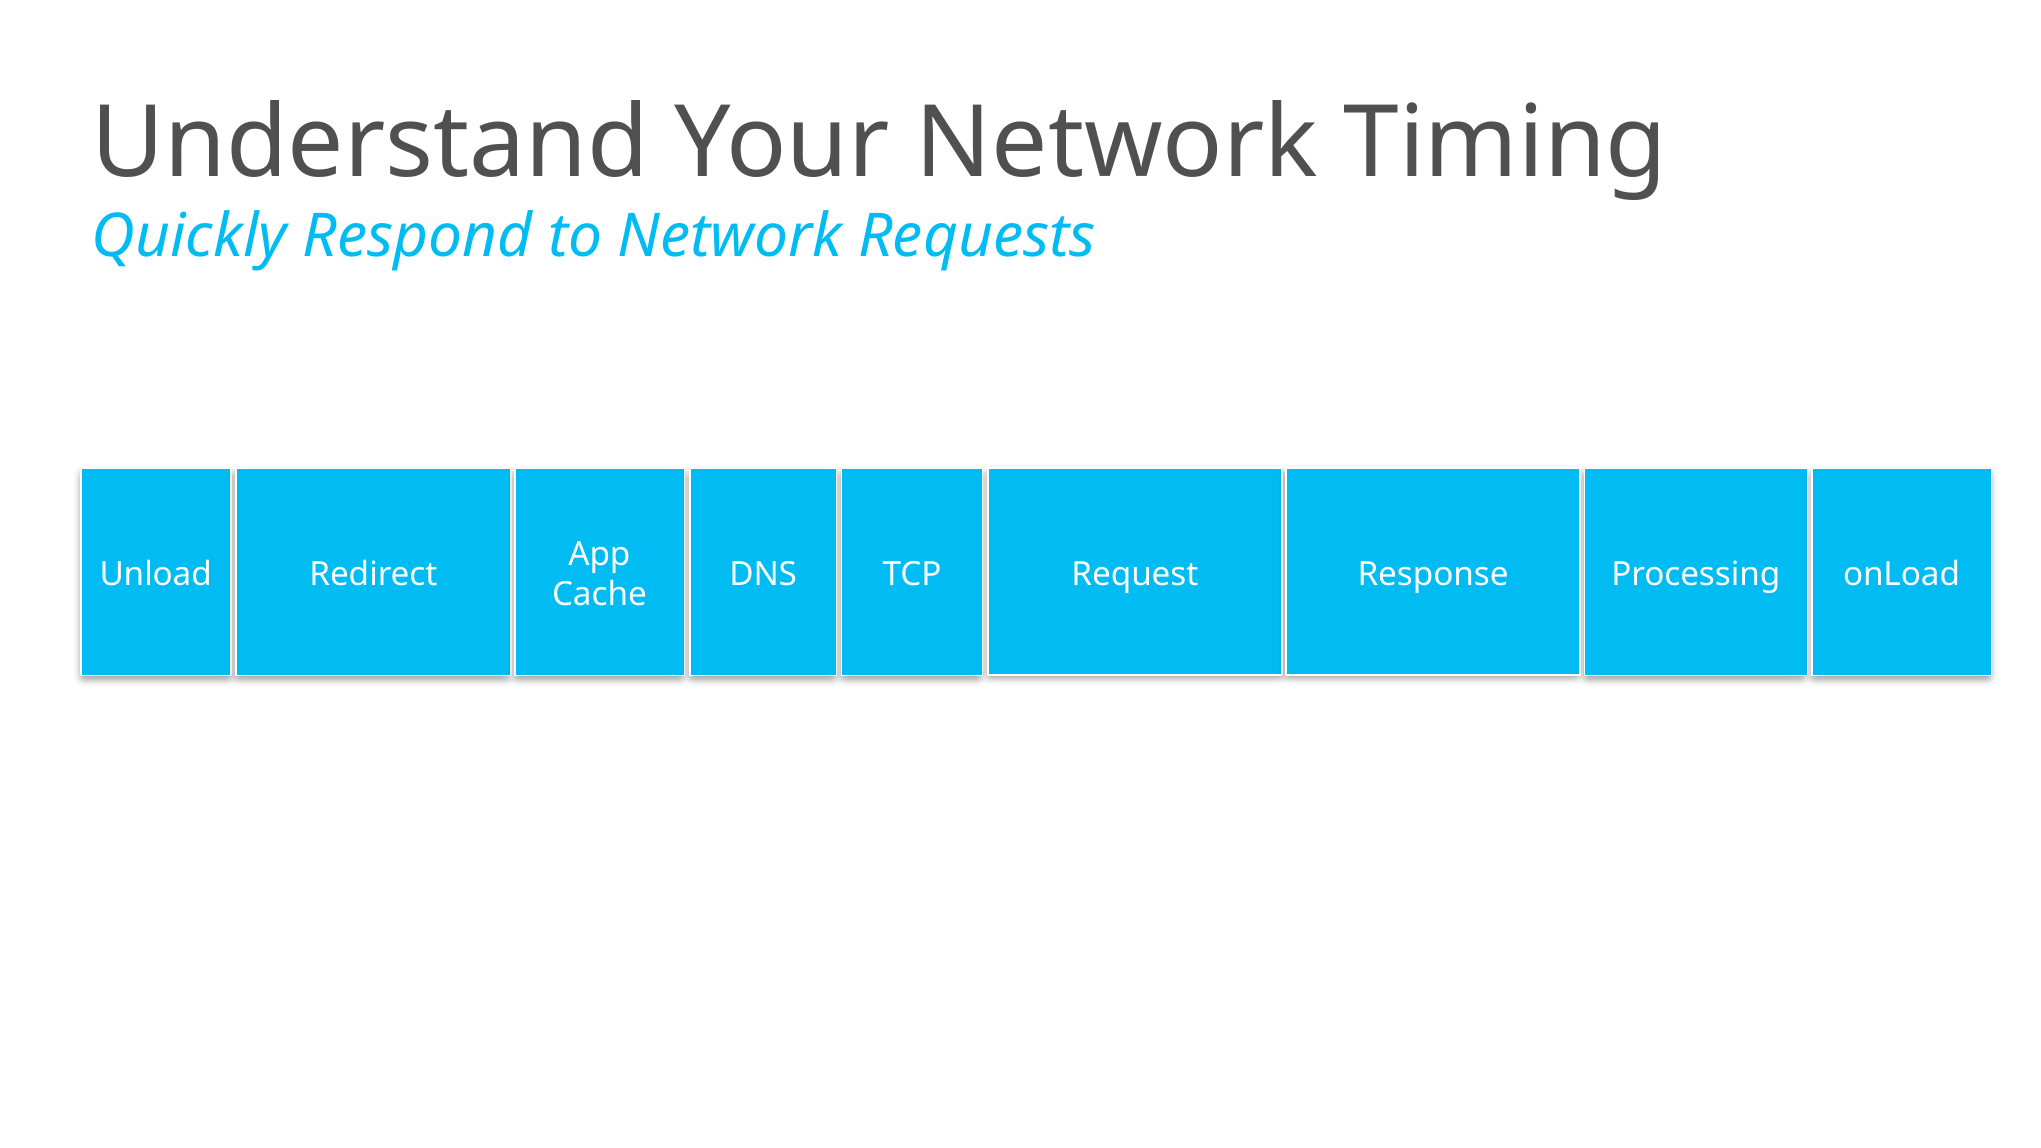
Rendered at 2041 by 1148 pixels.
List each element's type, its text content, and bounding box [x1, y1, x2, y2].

text_box TCP [841, 468, 983, 676]
text_box Understand Your Network Timing Quickly Respond to Network Requests [91, 76, 1928, 198]
text_box Redirect [235, 468, 512, 676]
text_box Request [987, 467, 1283, 676]
text_box Processing [1584, 468, 1808, 676]
text_box App Cache [514, 468, 685, 676]
text_box Response [1285, 467, 1581, 676]
text_box Unload [80, 468, 232, 676]
text_box DNS [689, 468, 837, 676]
text_box onLoad [1811, 468, 1992, 676]
